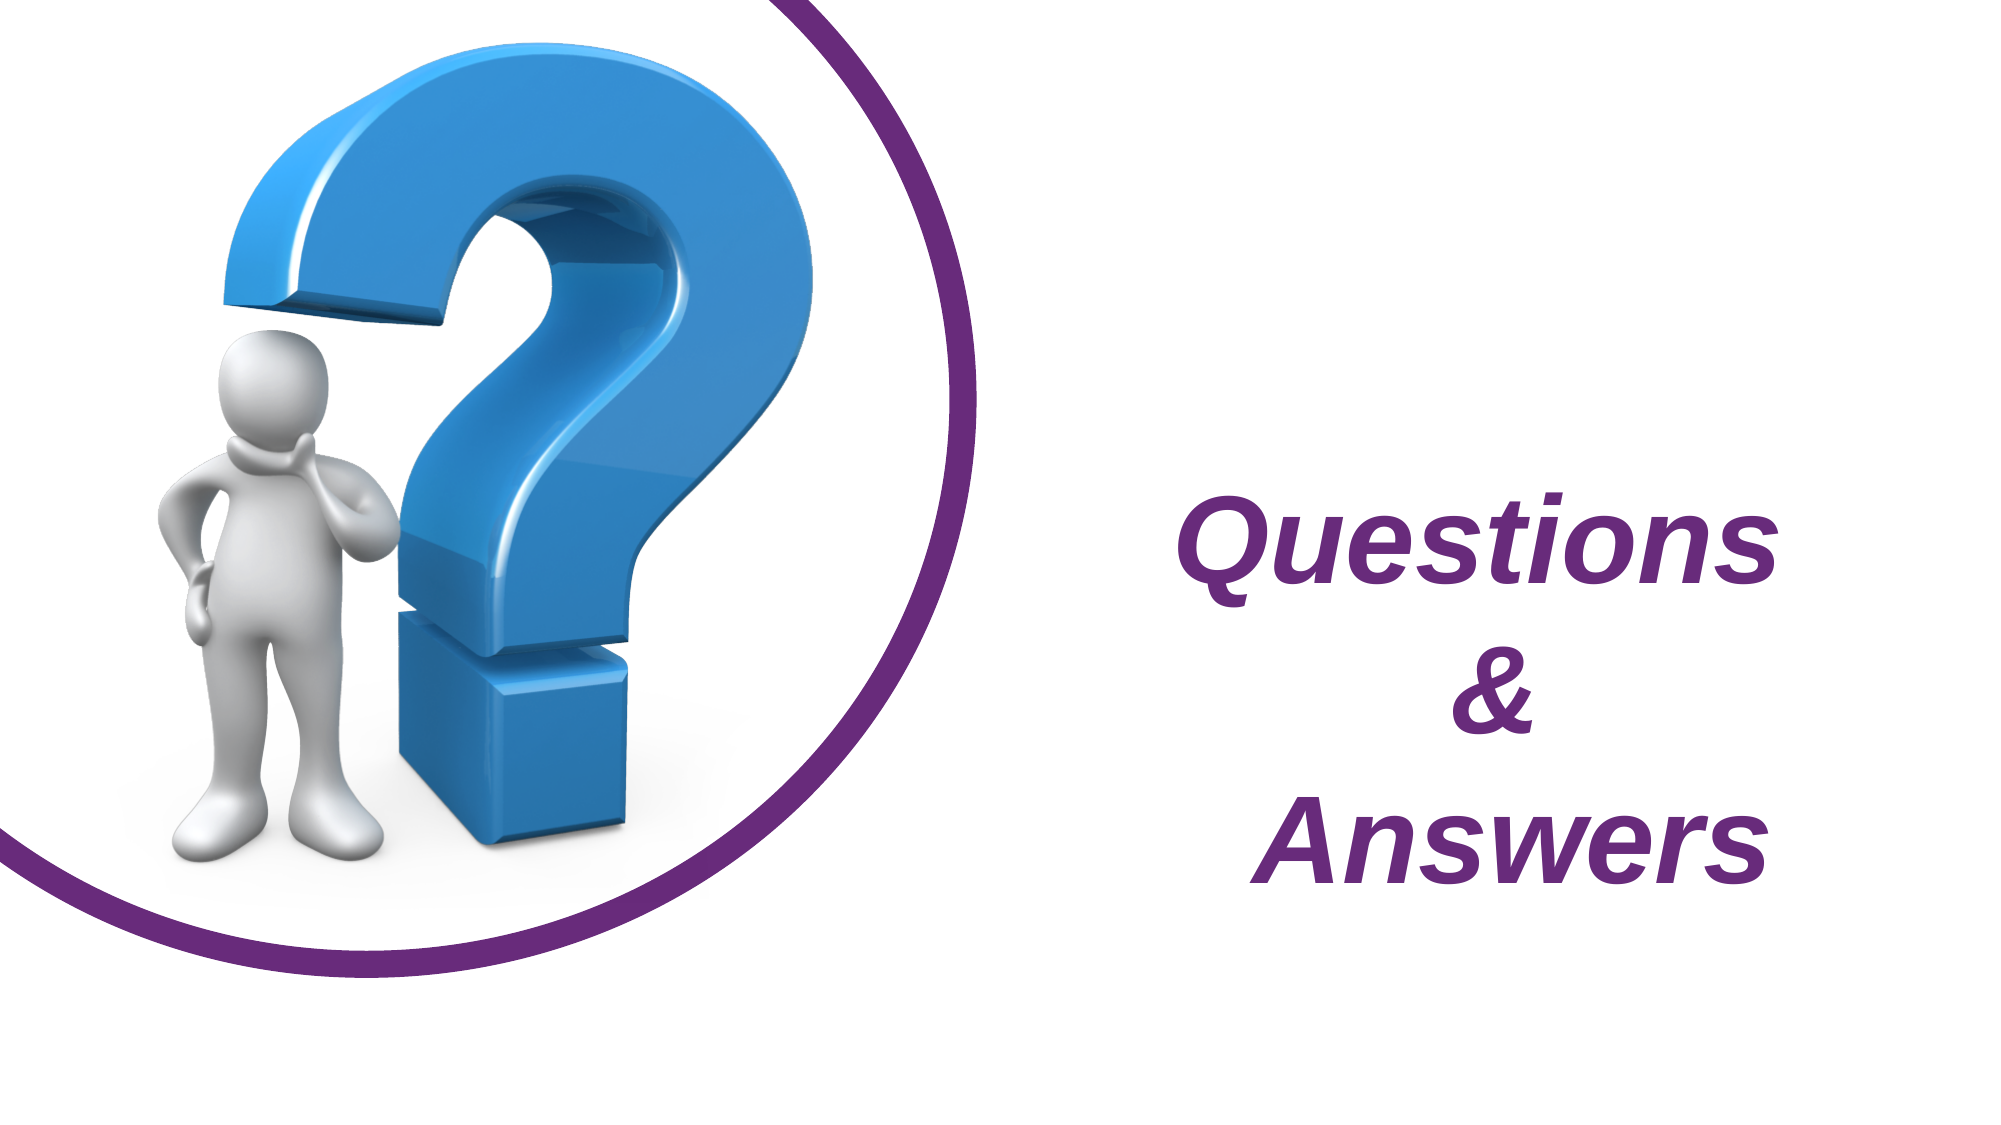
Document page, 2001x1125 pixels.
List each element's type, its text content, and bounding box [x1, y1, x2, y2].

text_box Questions & Answers [1157, 451, 1868, 917]
picture [0, 0, 963, 965]
